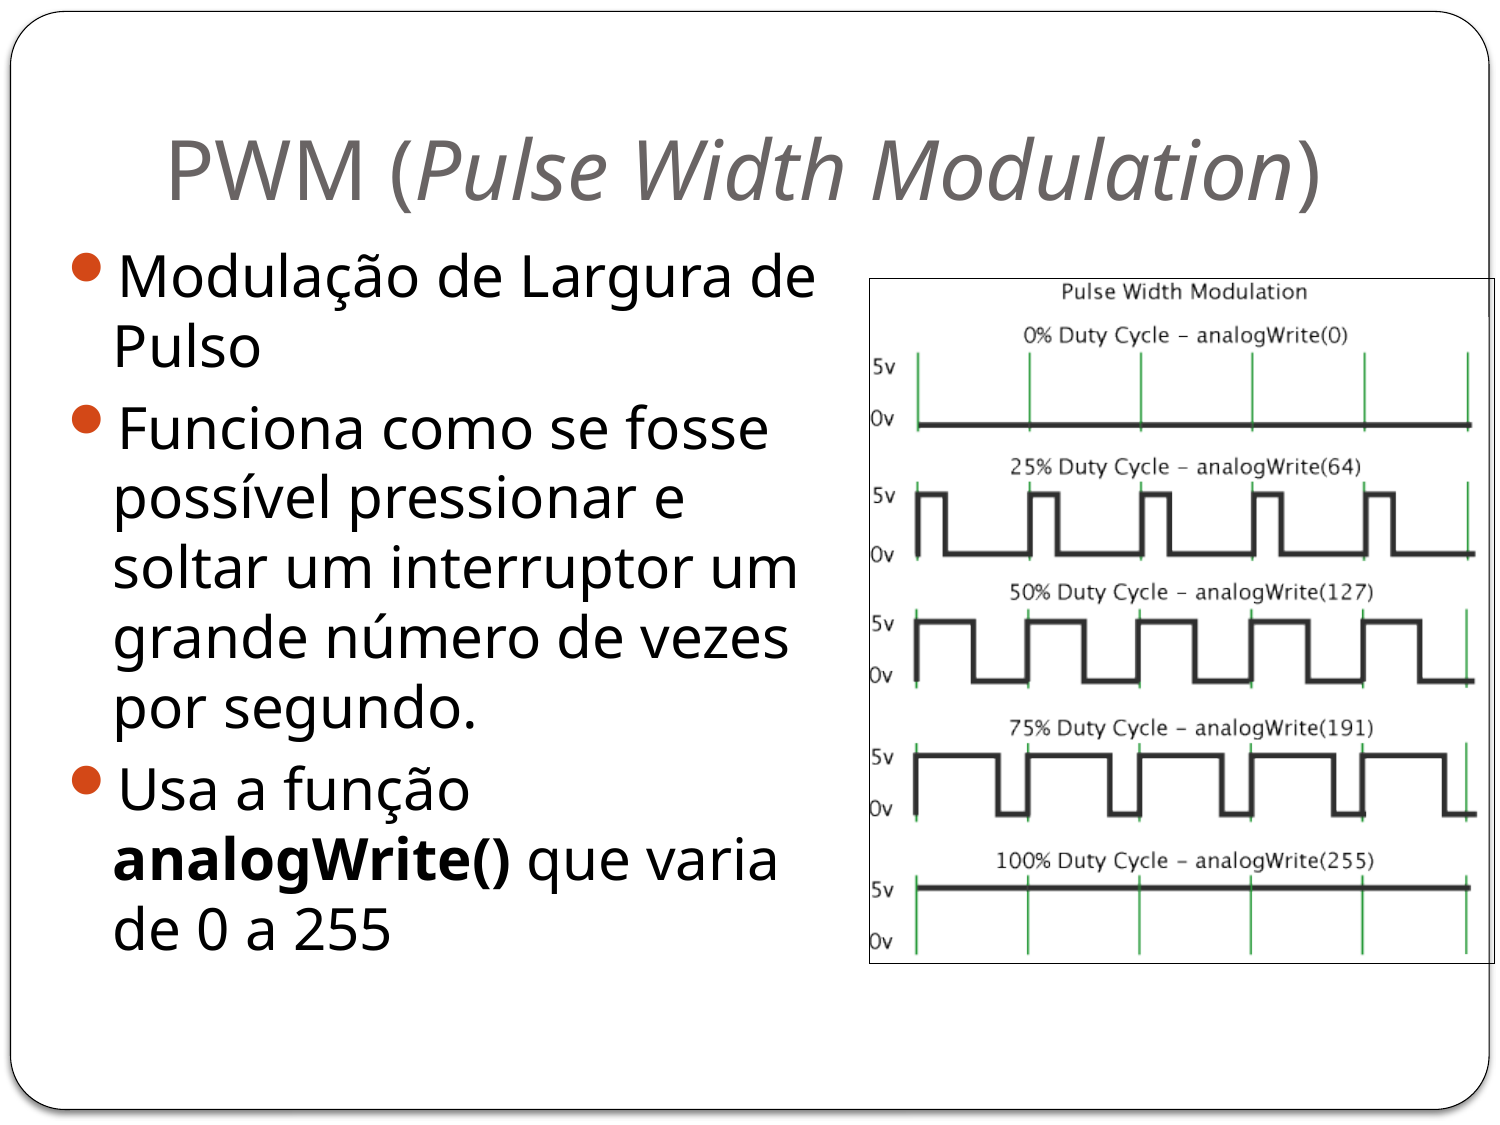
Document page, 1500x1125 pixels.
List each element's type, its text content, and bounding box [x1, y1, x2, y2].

list Modulação de Largura de Pulso Funciona como se fosse possível pressionar e soltar um interruptor um grande número de vezes por segundo. Usa a função analogWrite() que varia de 0 a 255 [53, 231, 857, 1094]
picture [868, 278, 1495, 964]
title PWM (Pulse Width Modulation) [150, 45, 1425, 233]
